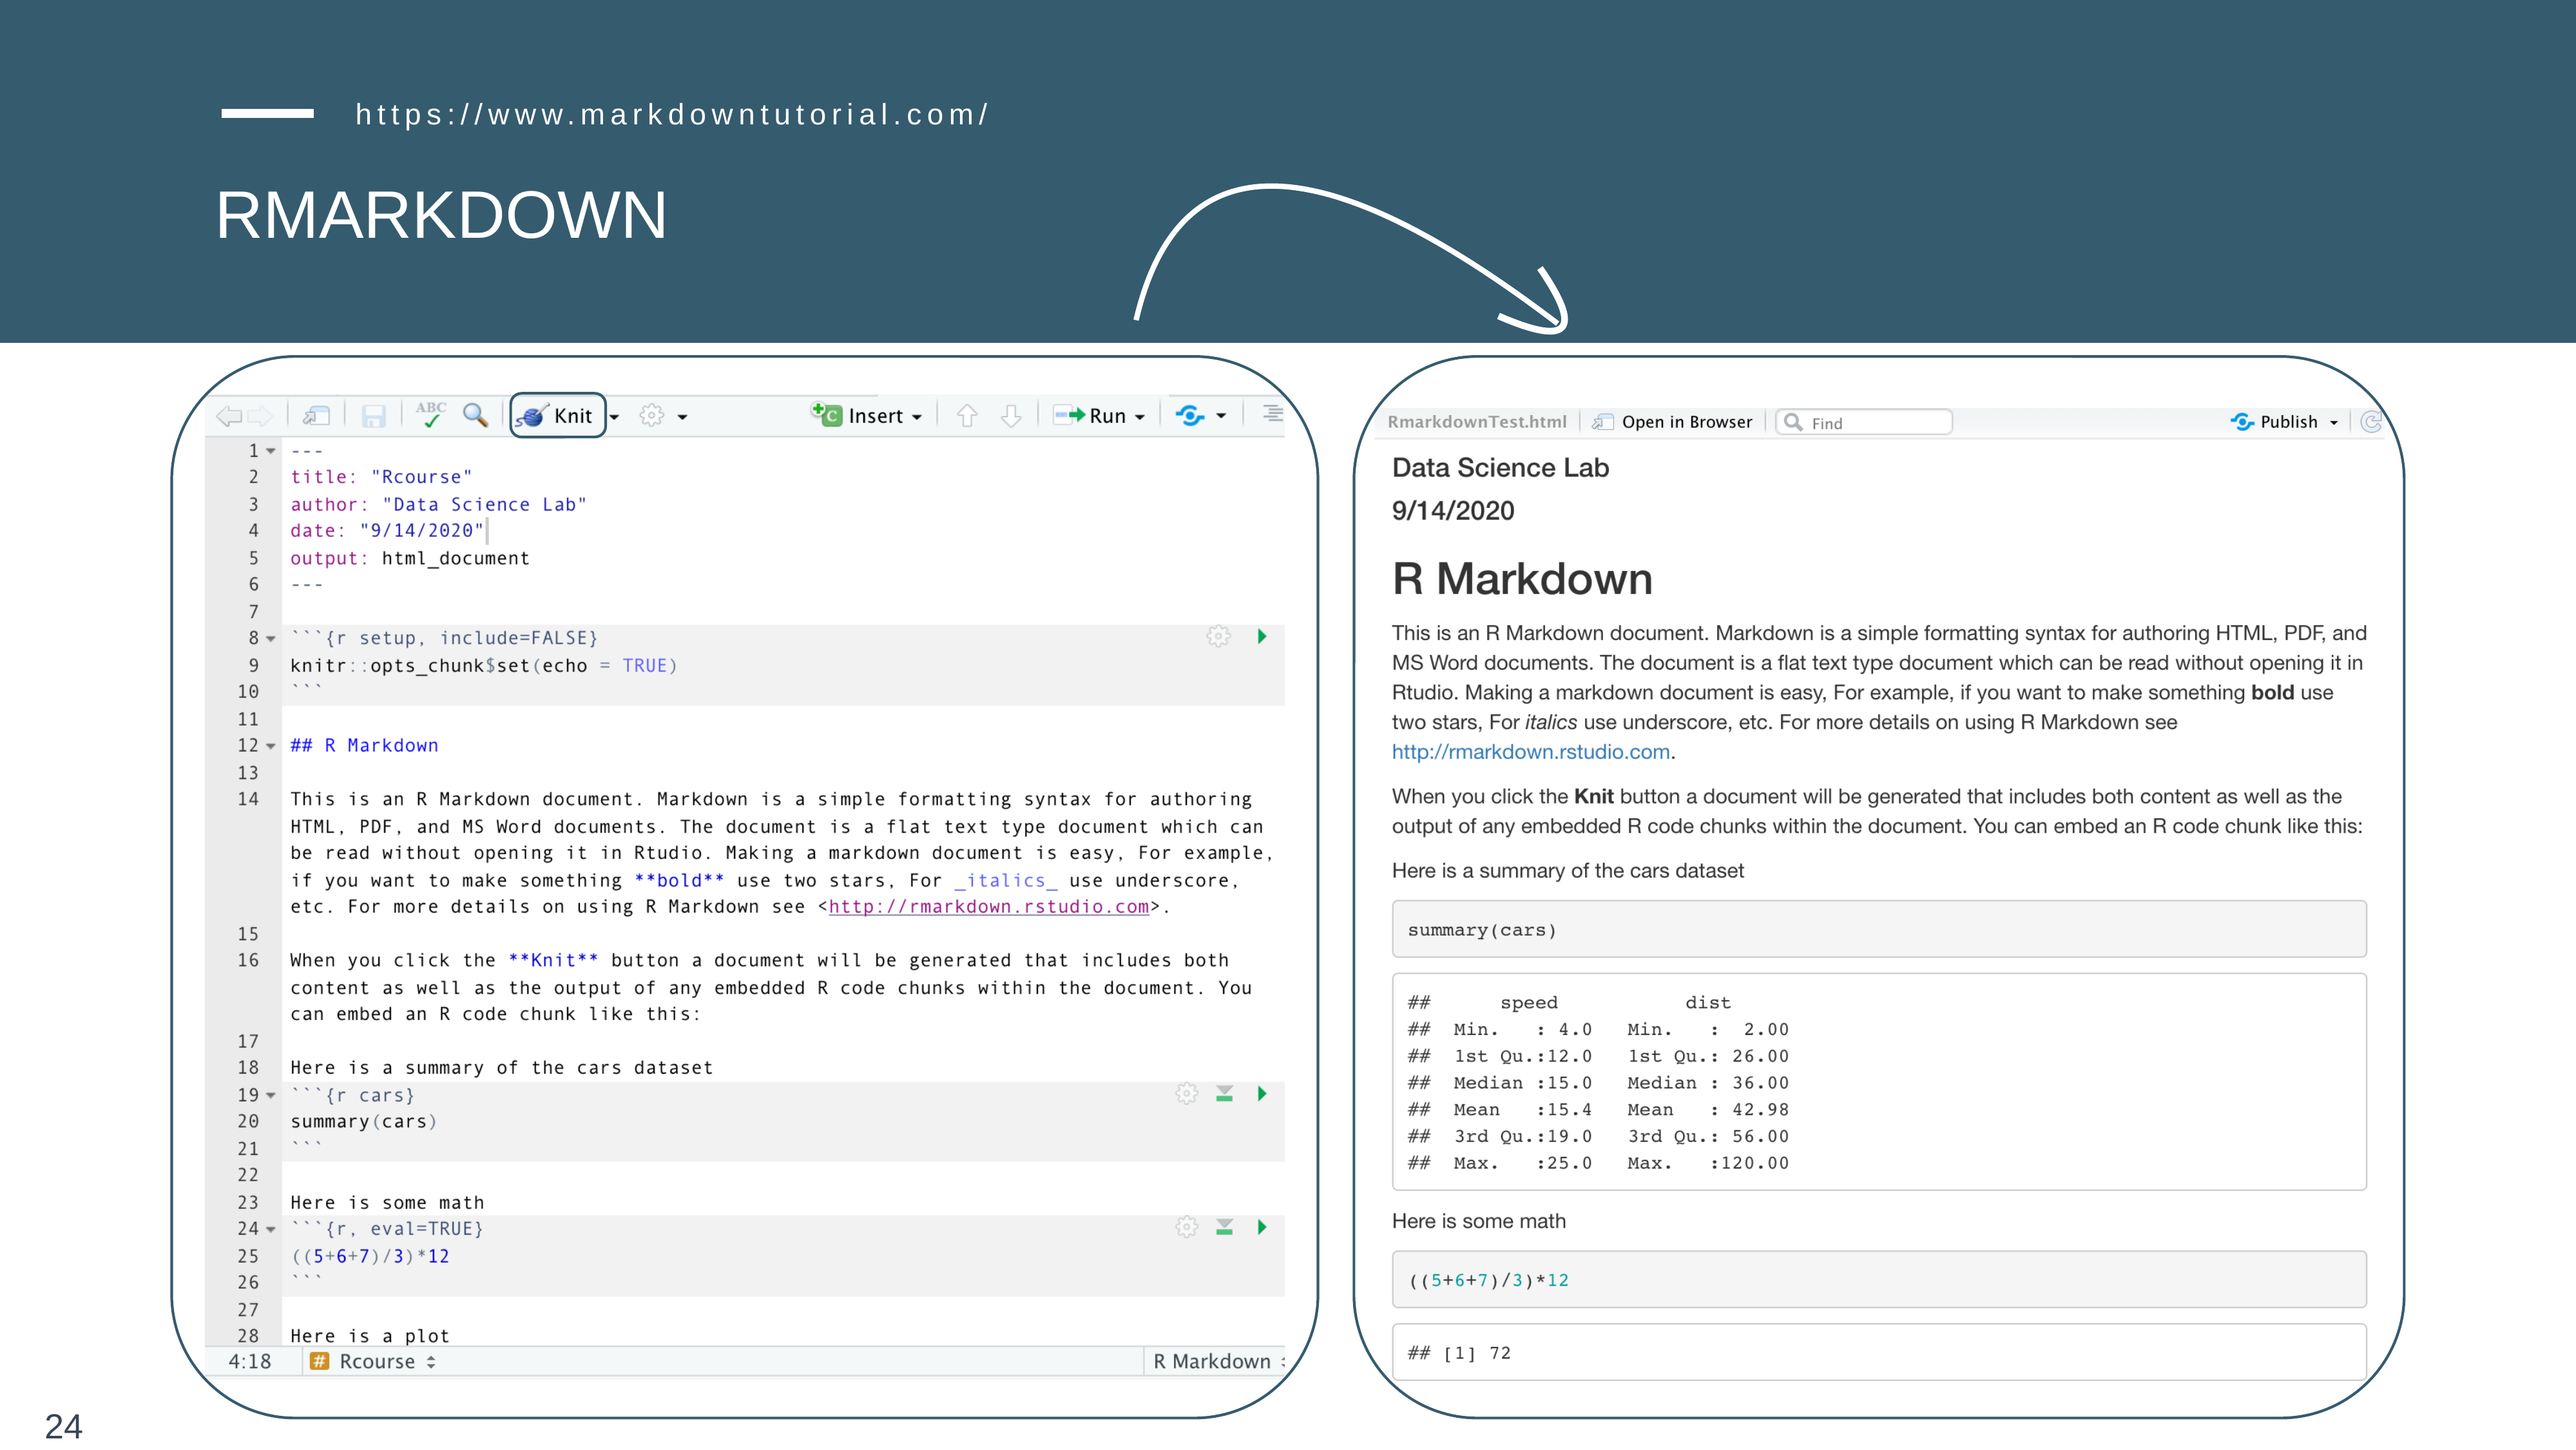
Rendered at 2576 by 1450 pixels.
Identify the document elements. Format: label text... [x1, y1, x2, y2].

text_box [0, 0, 2576, 343]
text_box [1136, 186, 1565, 332]
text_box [209, 90, 1213, 458]
text_box 24 [39, 1398, 110, 1450]
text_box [171, 356, 2405, 1418]
